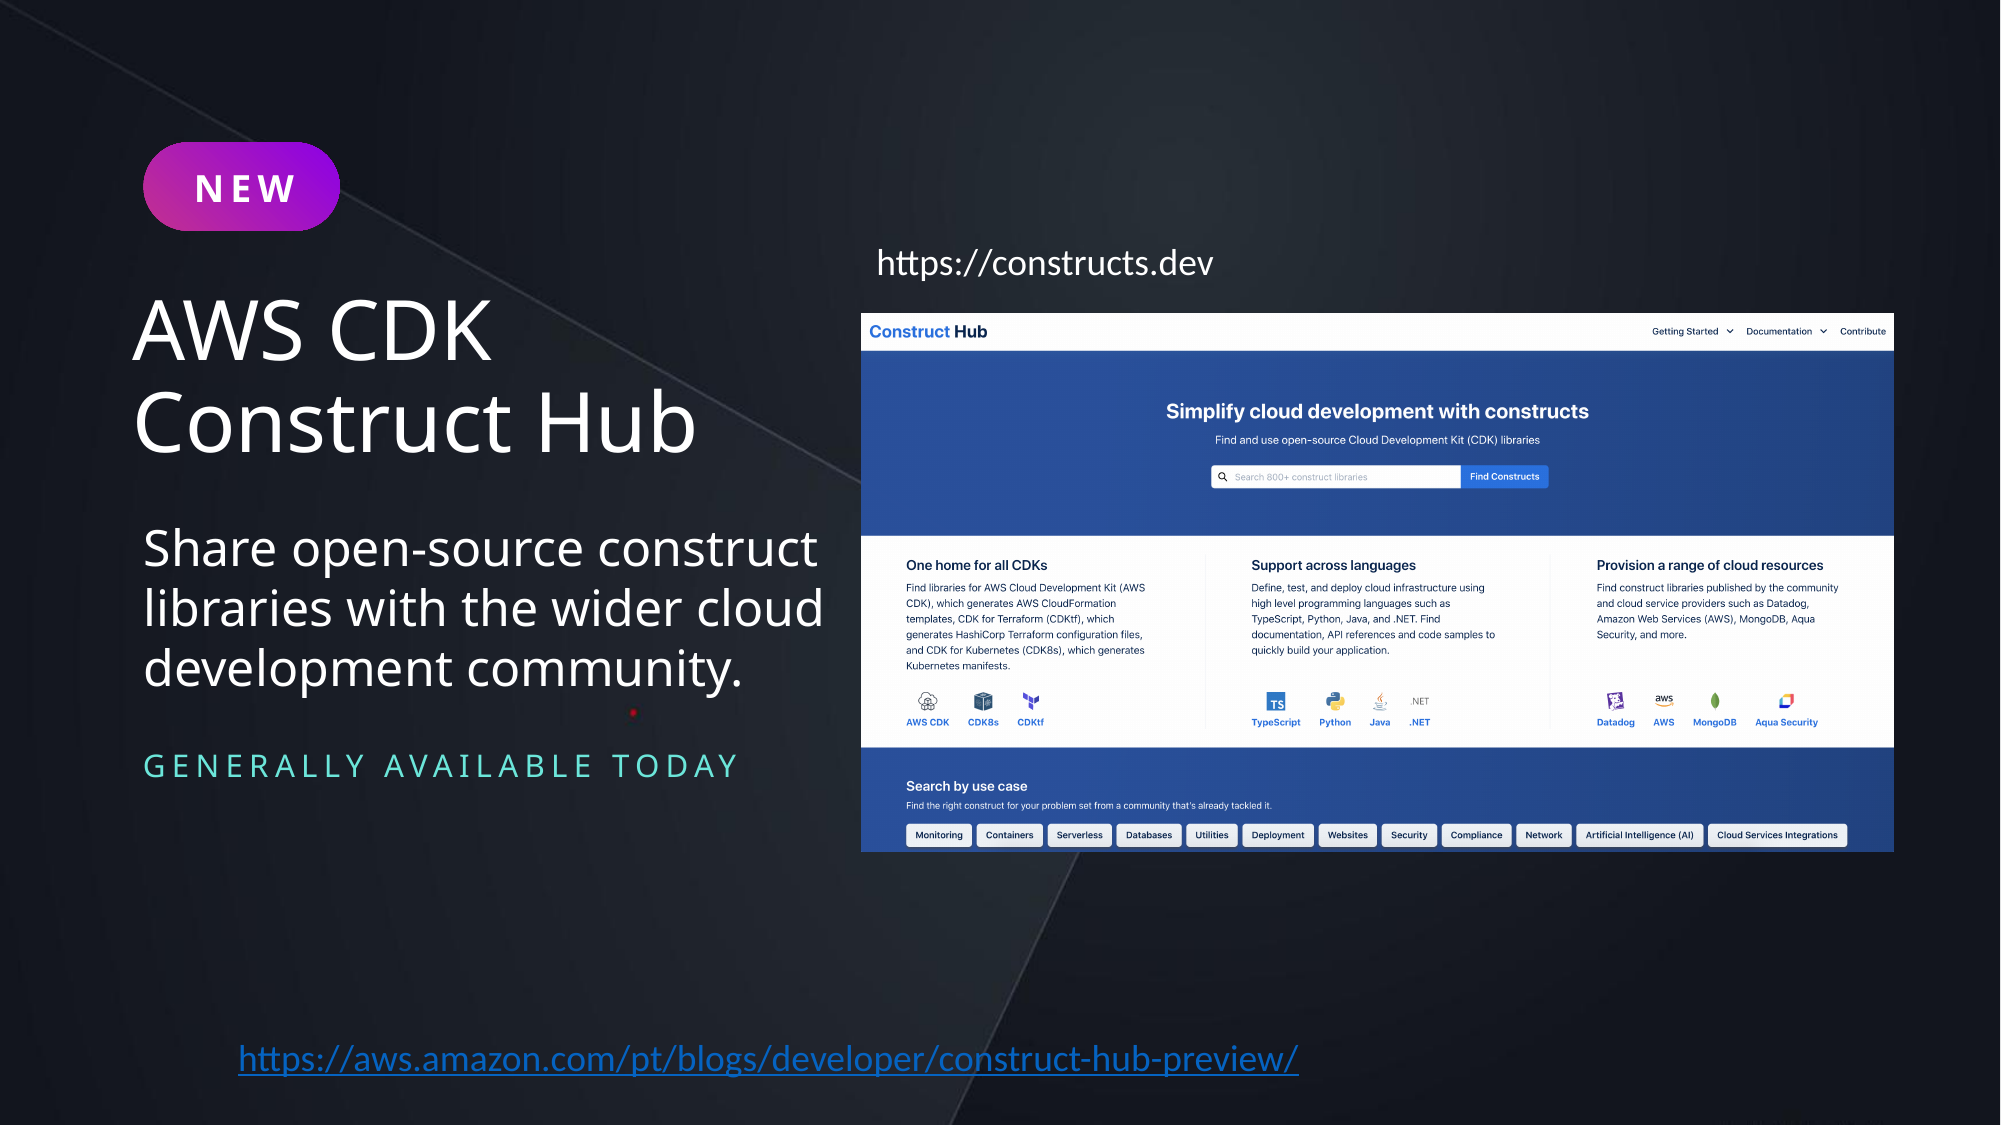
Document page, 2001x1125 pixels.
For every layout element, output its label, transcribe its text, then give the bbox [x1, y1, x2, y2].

text_box https://constructs.dev [861, 230, 1950, 291]
text_box https://aws.amazon.com/pt/blogs/developer/construct-hub-preview/ [223, 1026, 1315, 1087]
text_box Share open-source construct libraries with the wider cloud development community. [143, 516, 861, 697]
text_box AWS CDK Construct Hub [132, 286, 1047, 471]
text_box NEW [143, 142, 340, 231]
picture [0, 0, 2001, 1125]
text_box Generally AVAILABLE TODAY [132, 678, 834, 785]
